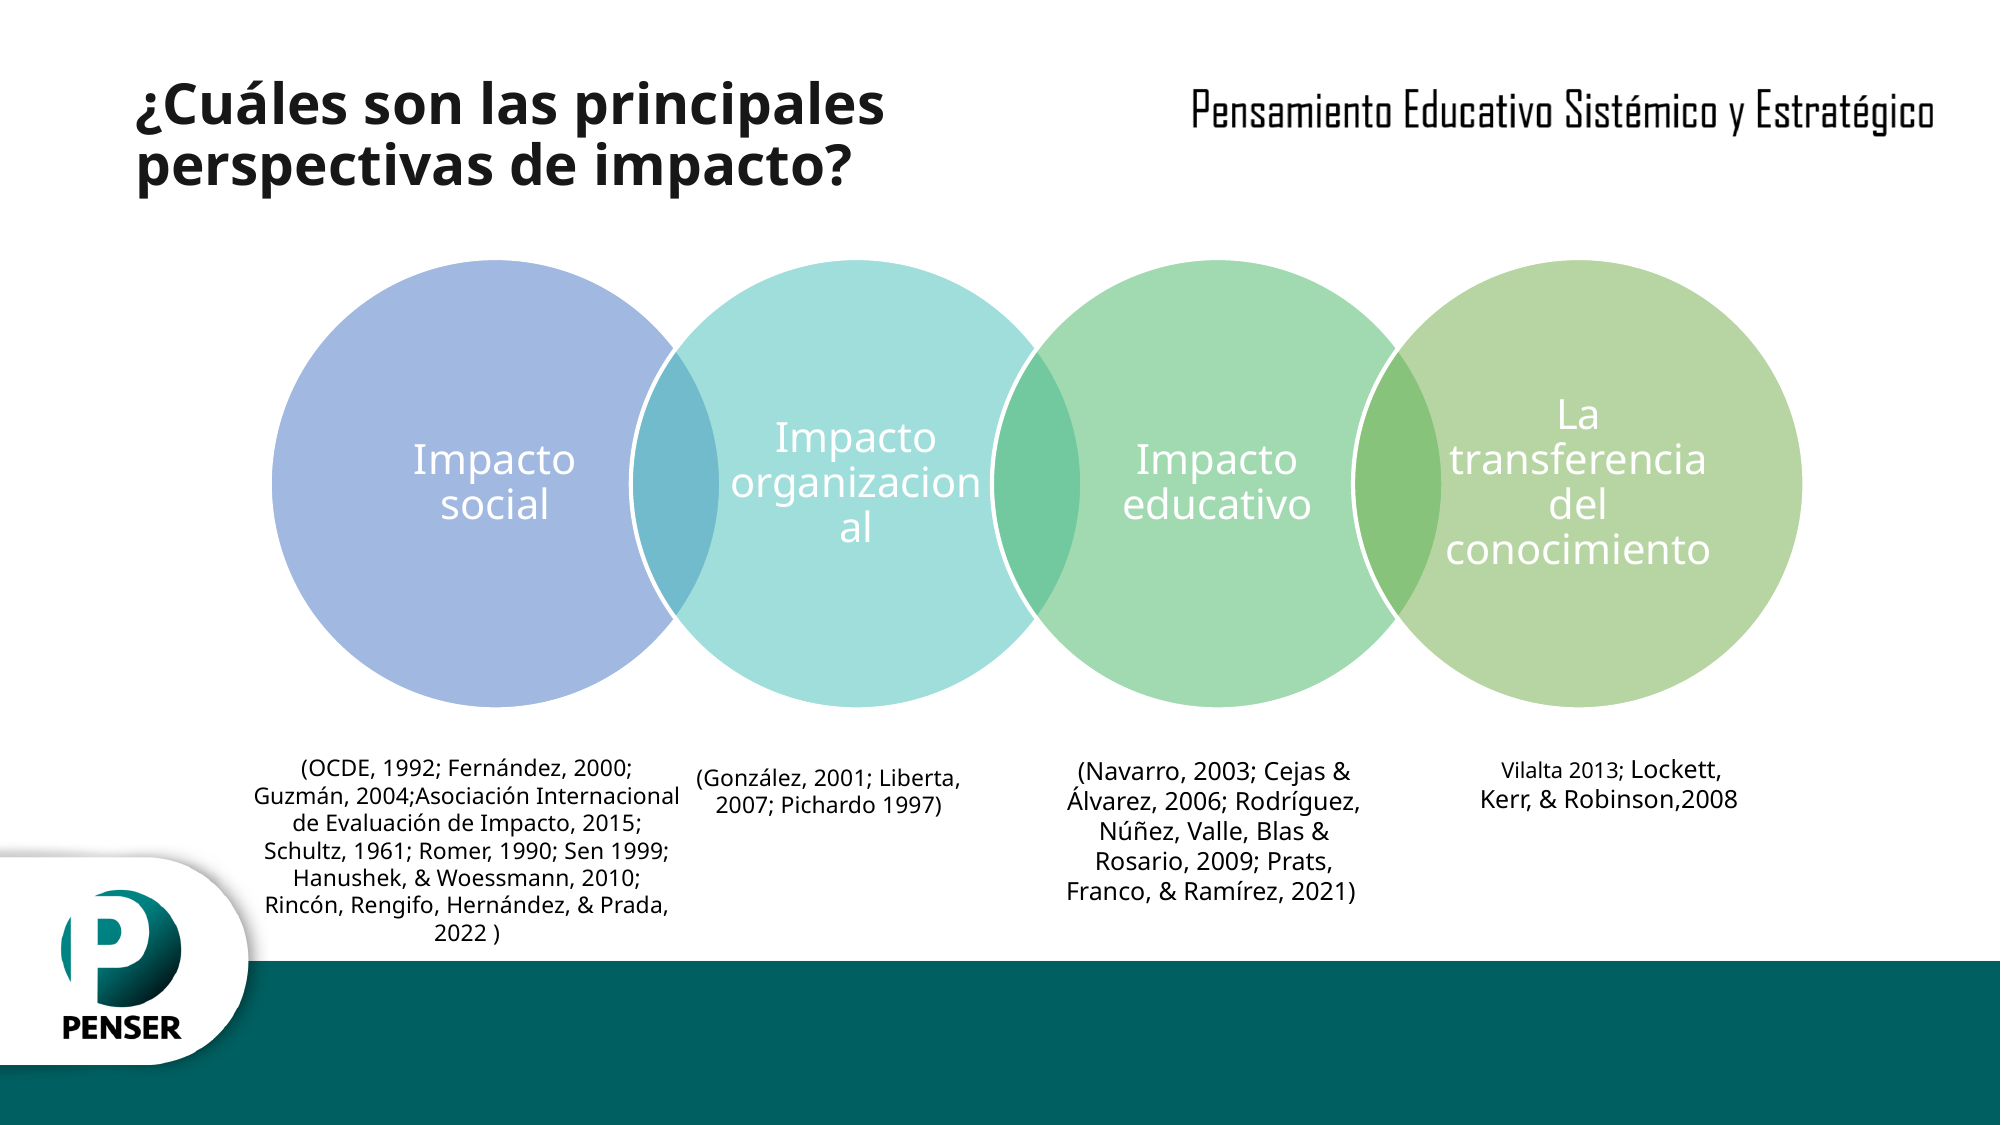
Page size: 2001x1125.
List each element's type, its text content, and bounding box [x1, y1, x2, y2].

picture [0, 0, 2000, 1125]
title ¿Cuáles son las principales perspectivas de impacto? [120, 67, 263, 206]
text_box (OCDE, 1992; Fernández, 2000; Guzmán, 2004;Asociación Internacional de Evaluación de Impacto, 2015; Schultz, 1961; Romer, 1990; Sen 1999; Hanushek, & Woessmann, 2010; Rincón, Rengifo, Hernández, & Prada, 2022 ) [236, 746, 698, 954]
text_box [269, 39, 1806, 929]
